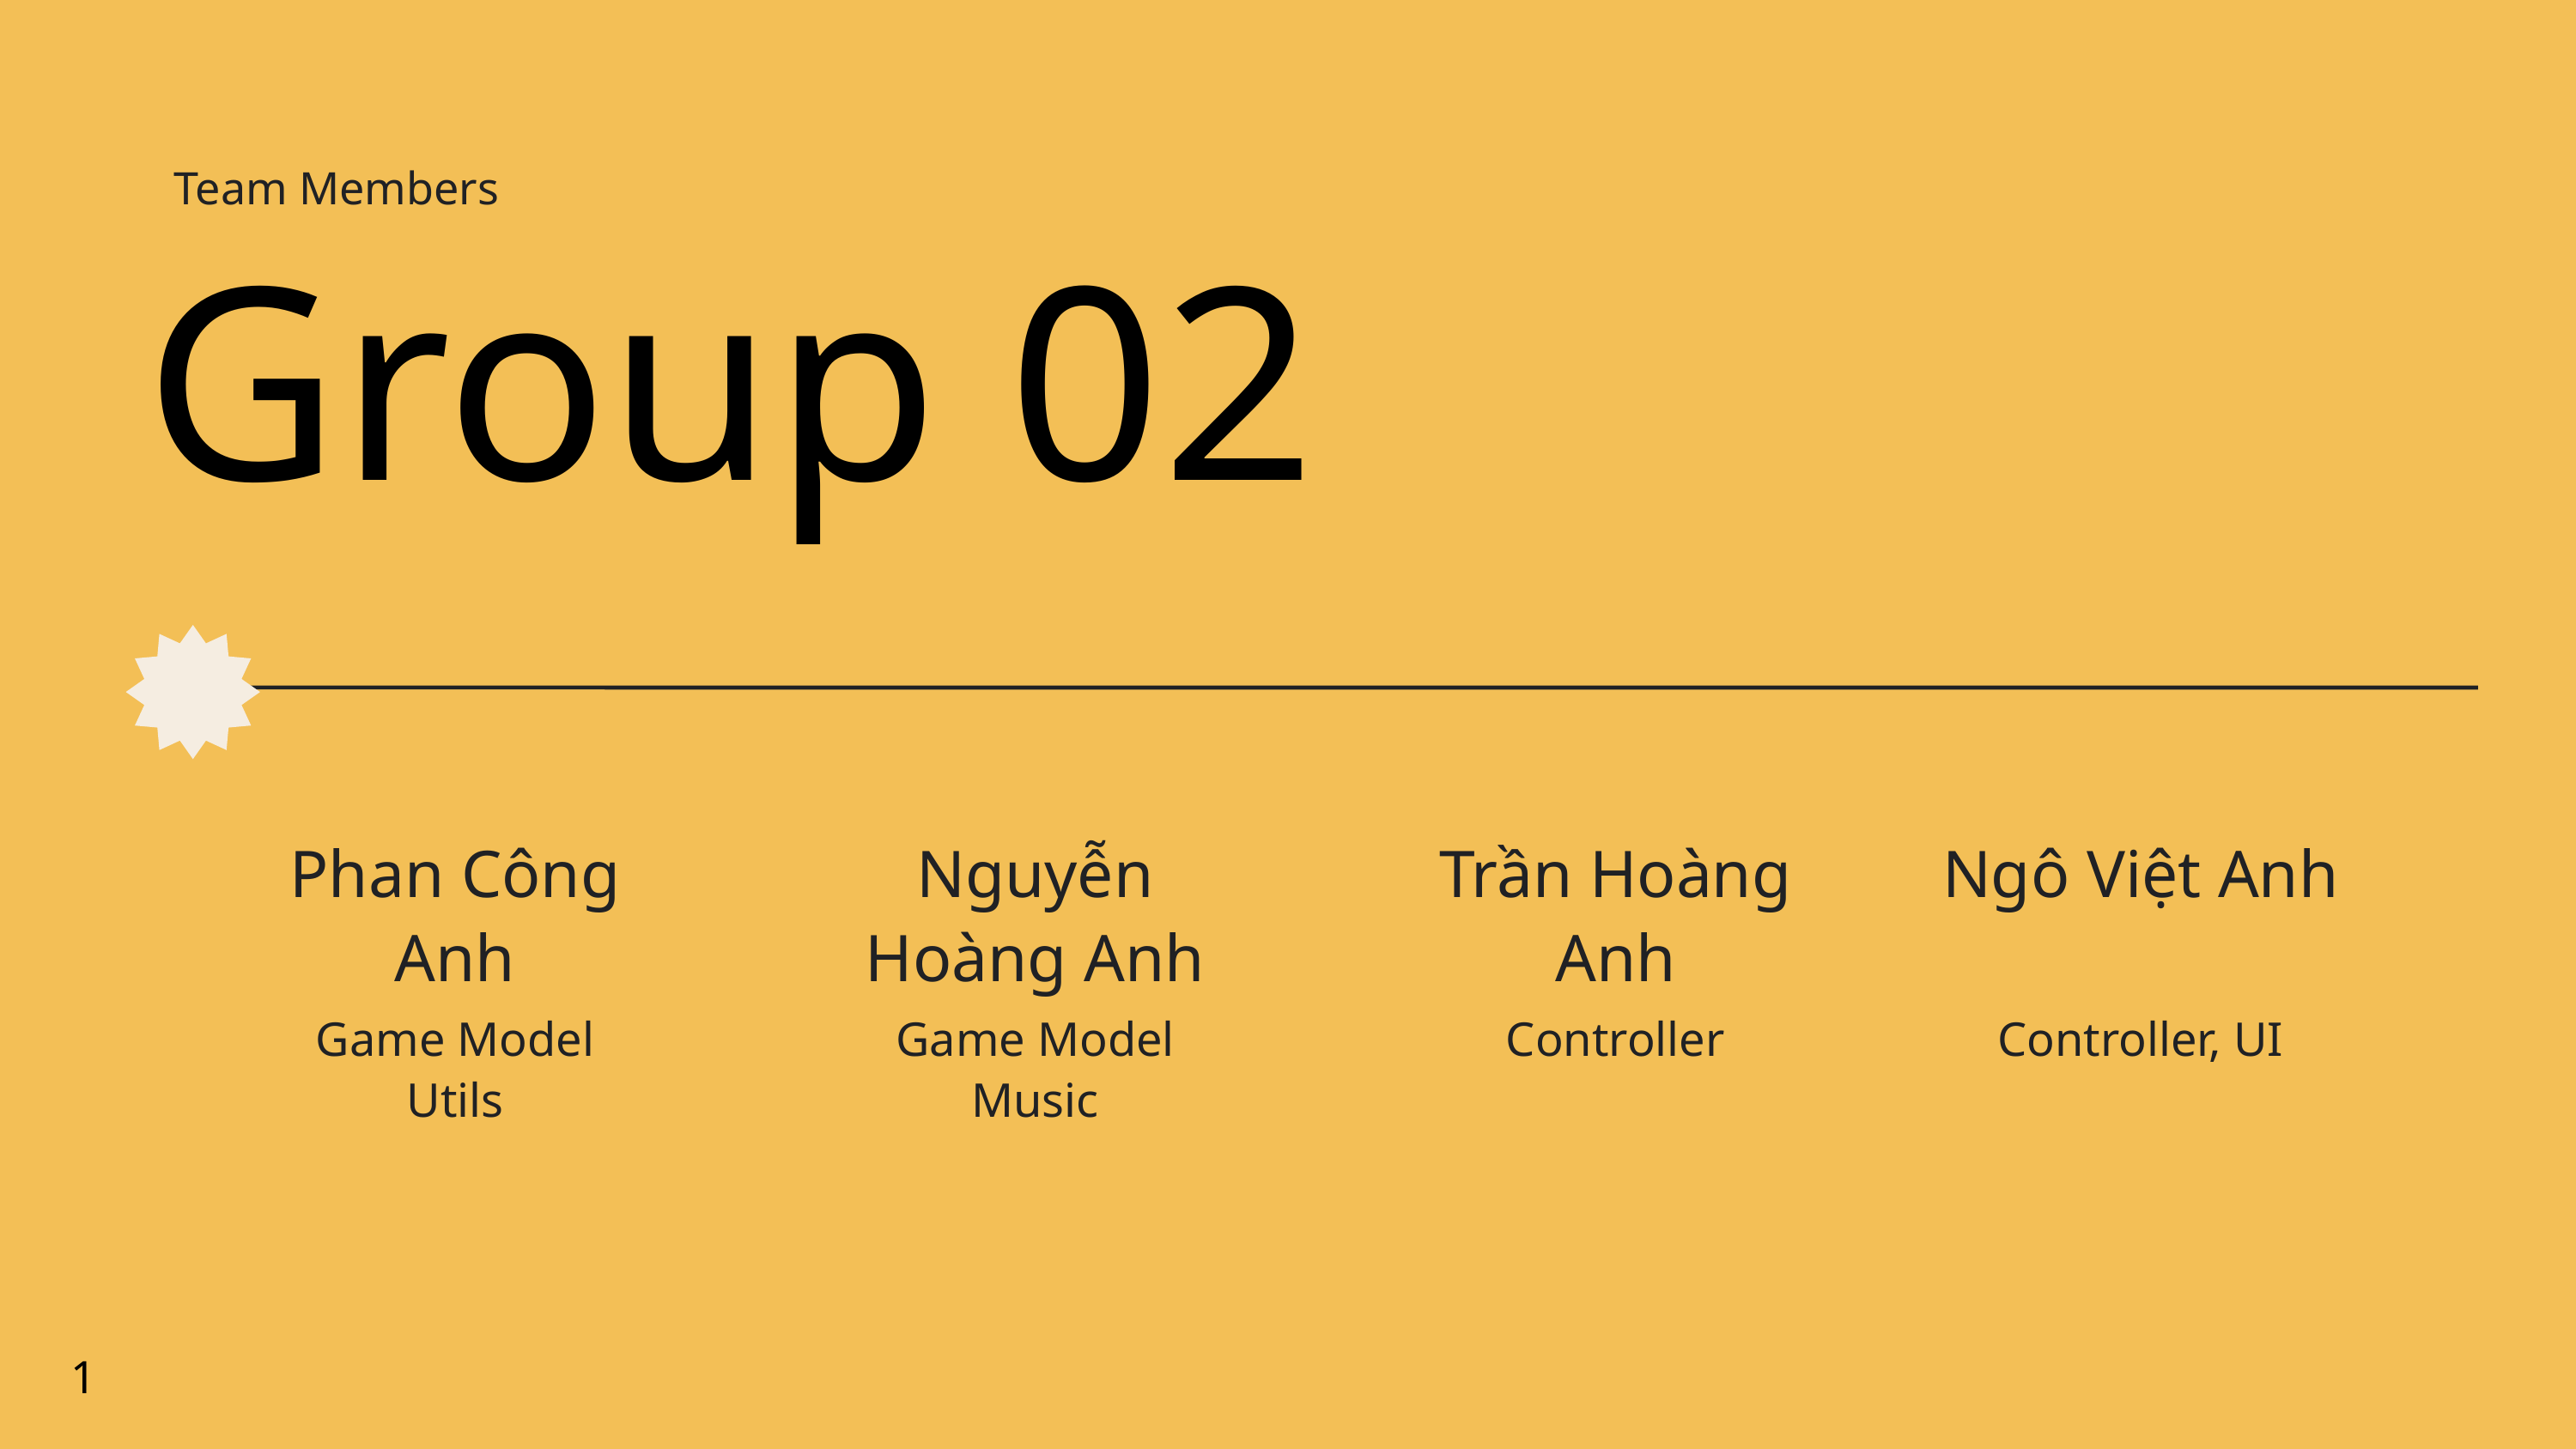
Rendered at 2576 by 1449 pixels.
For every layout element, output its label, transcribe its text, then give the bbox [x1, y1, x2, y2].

text_box 1 [70, 1340, 95, 1404]
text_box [1400, 830, 1832, 1064]
text_box Team Members [173, 151, 1400, 215]
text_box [125, 624, 261, 760]
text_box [240, 830, 671, 1125]
text_box Group 02 [144, 212, 2459, 535]
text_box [1925, 830, 2356, 1064]
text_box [819, 830, 1251, 1125]
